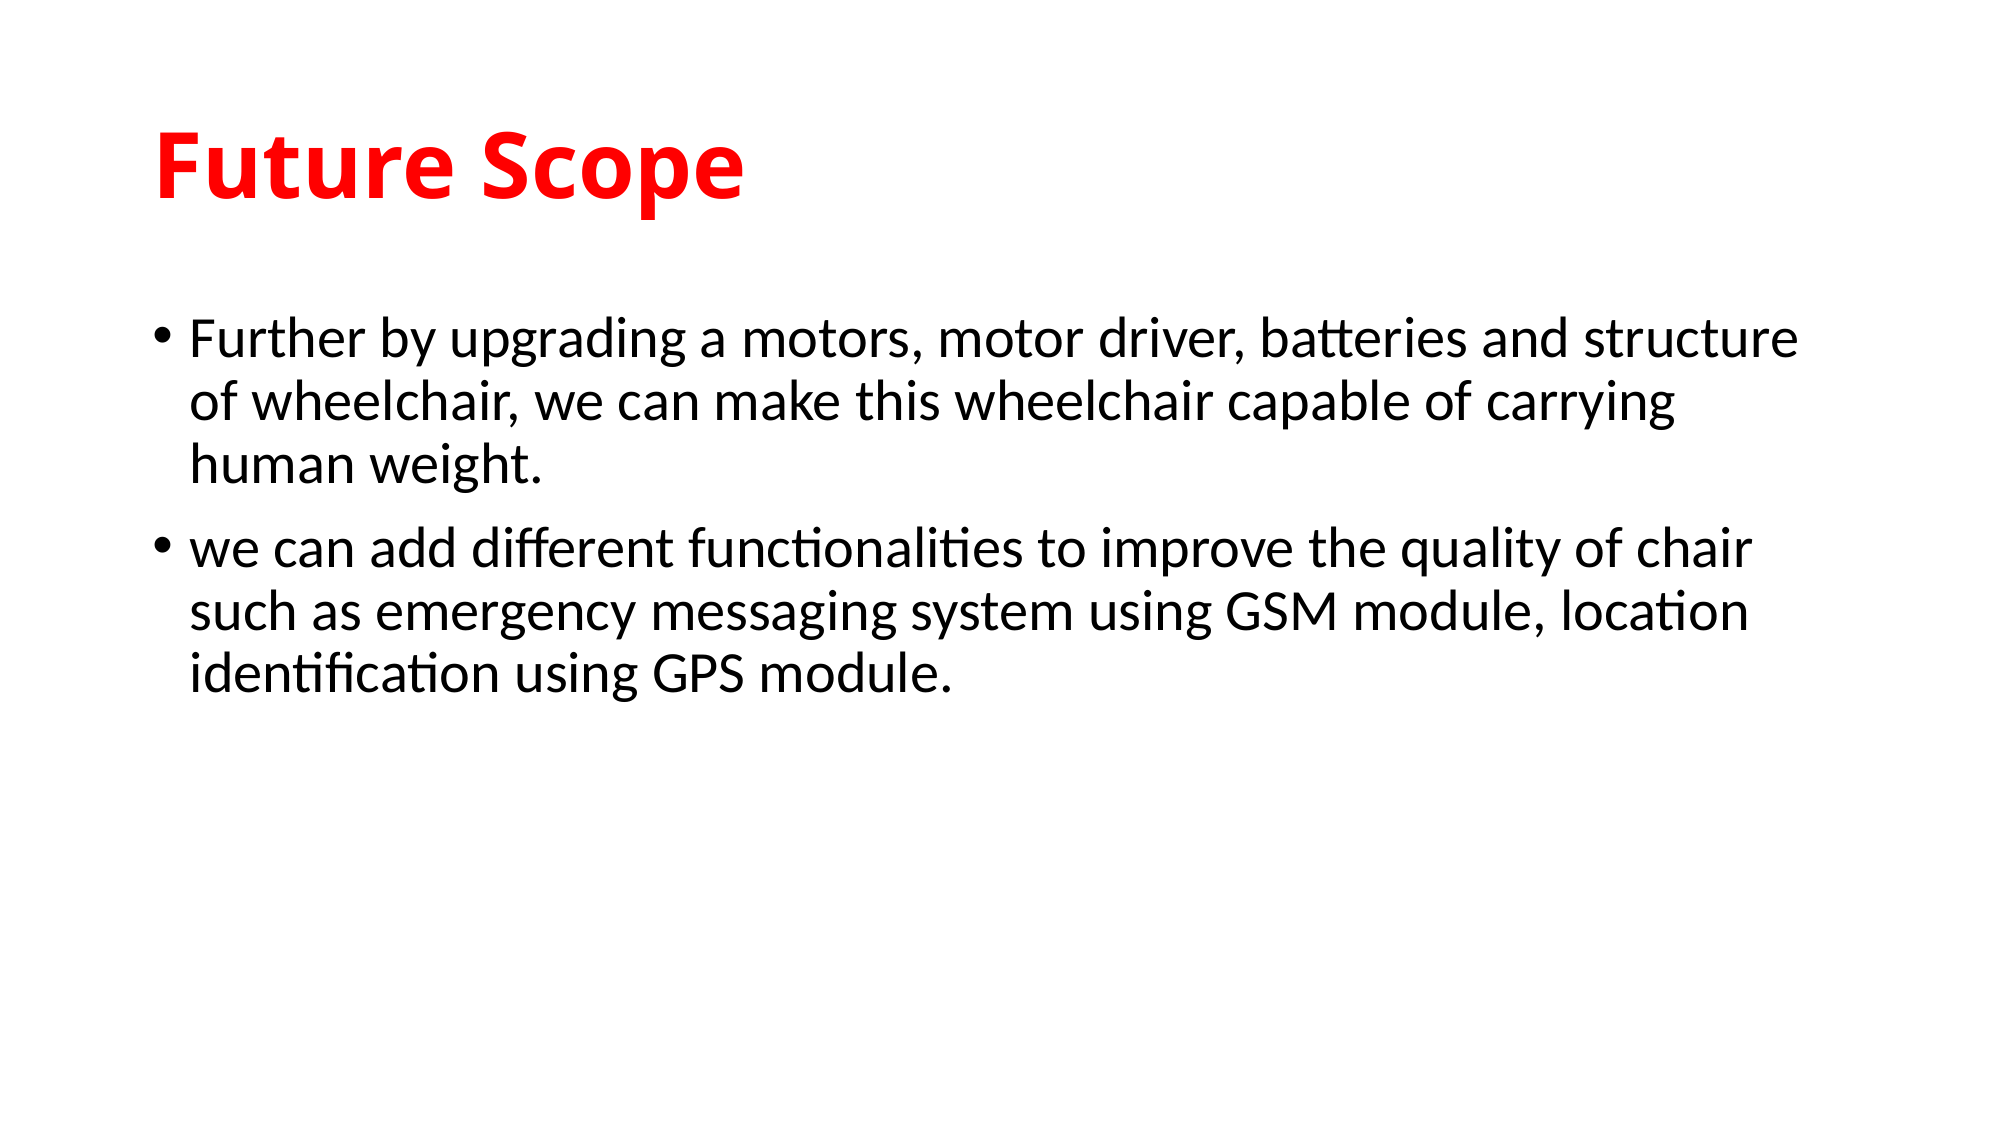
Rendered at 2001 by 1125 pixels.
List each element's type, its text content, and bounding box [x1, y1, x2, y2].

list Further by upgrading a motors, motor driver, batteries and structure of wheelchair, we can make this wheelchair capable of carrying human weight. we can add different functionalities to improve the quality of chair such as emergency messaging system using GSM module, location identification using GPS module. [137, 299, 1863, 1014]
title Future Scope [137, 59, 1863, 278]
